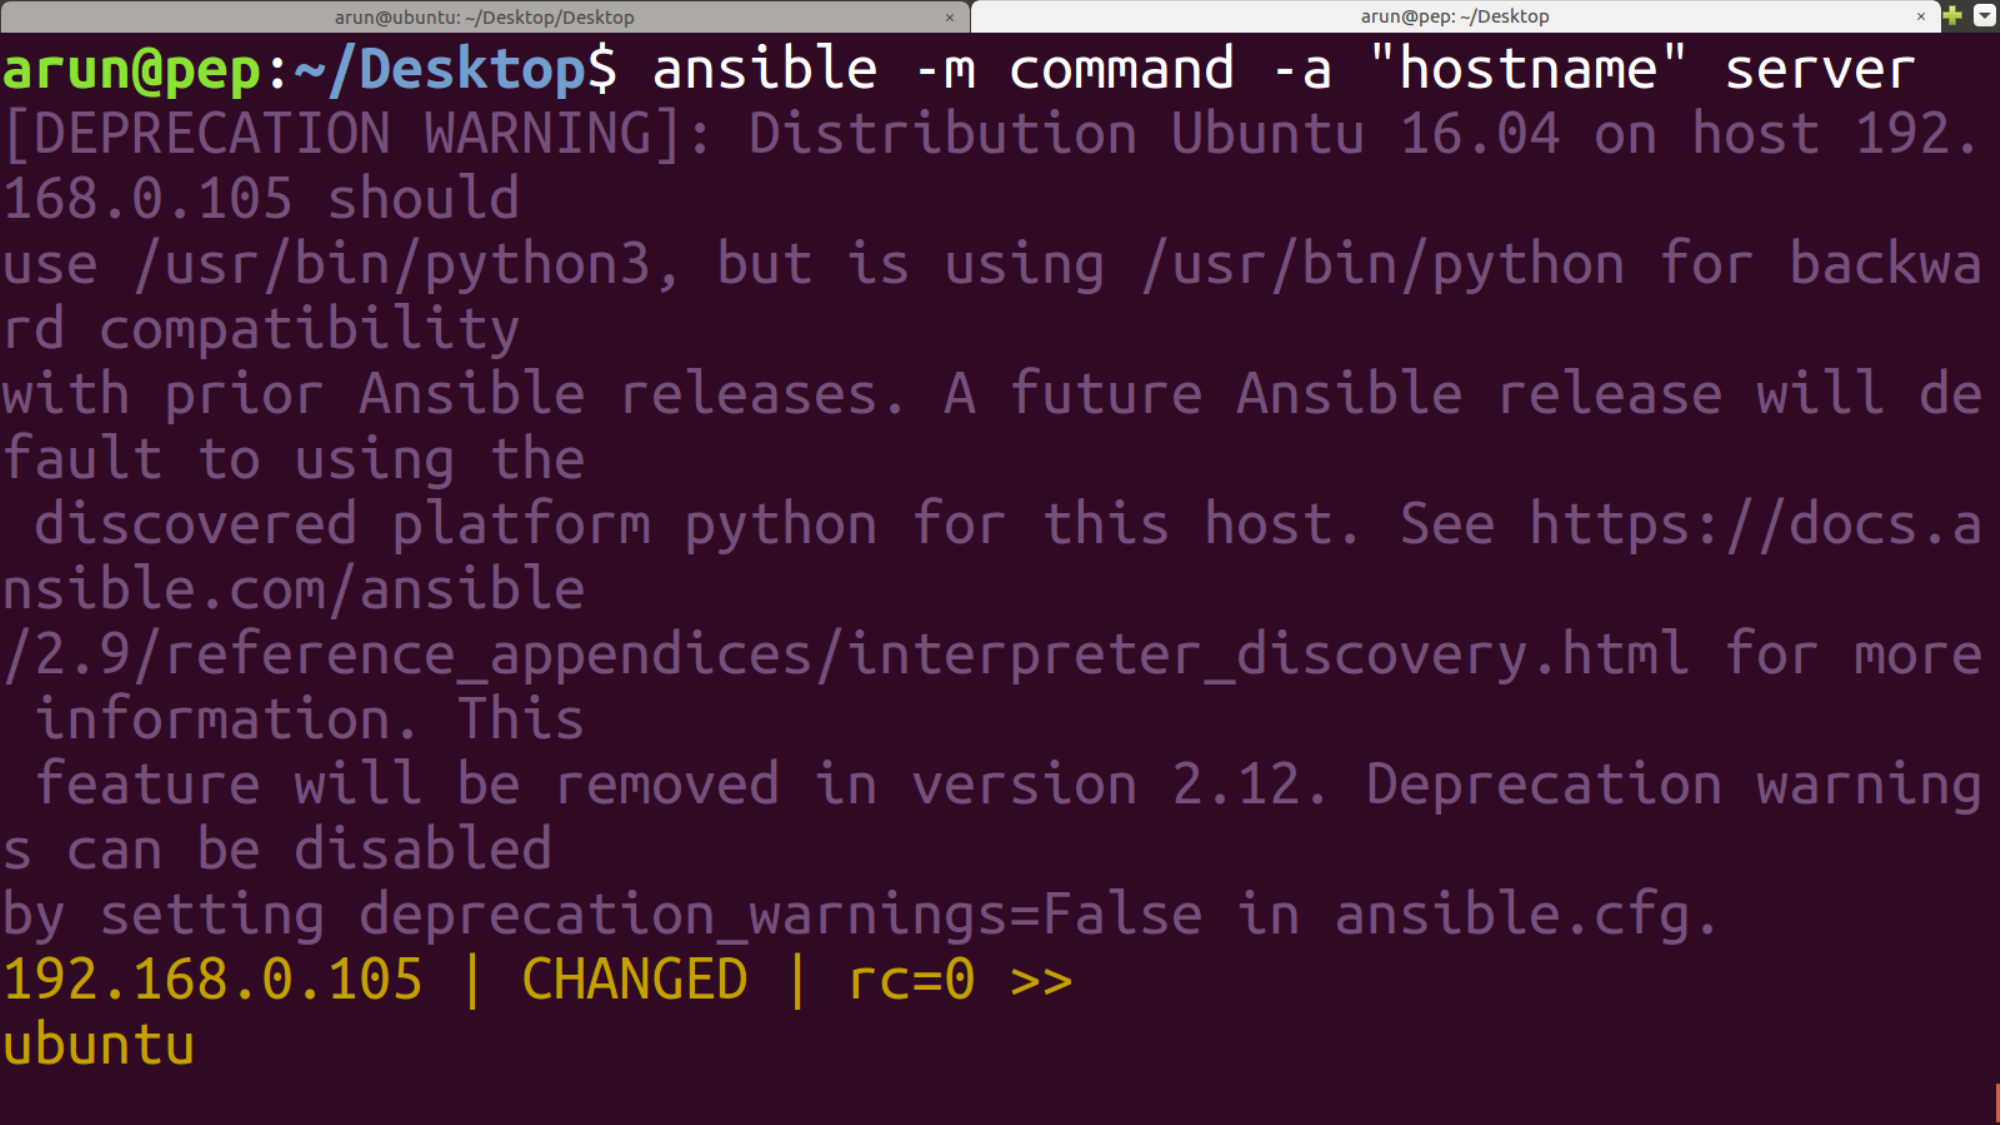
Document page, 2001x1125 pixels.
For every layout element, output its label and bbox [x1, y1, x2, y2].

list [0, 0, 2000, 1125]
